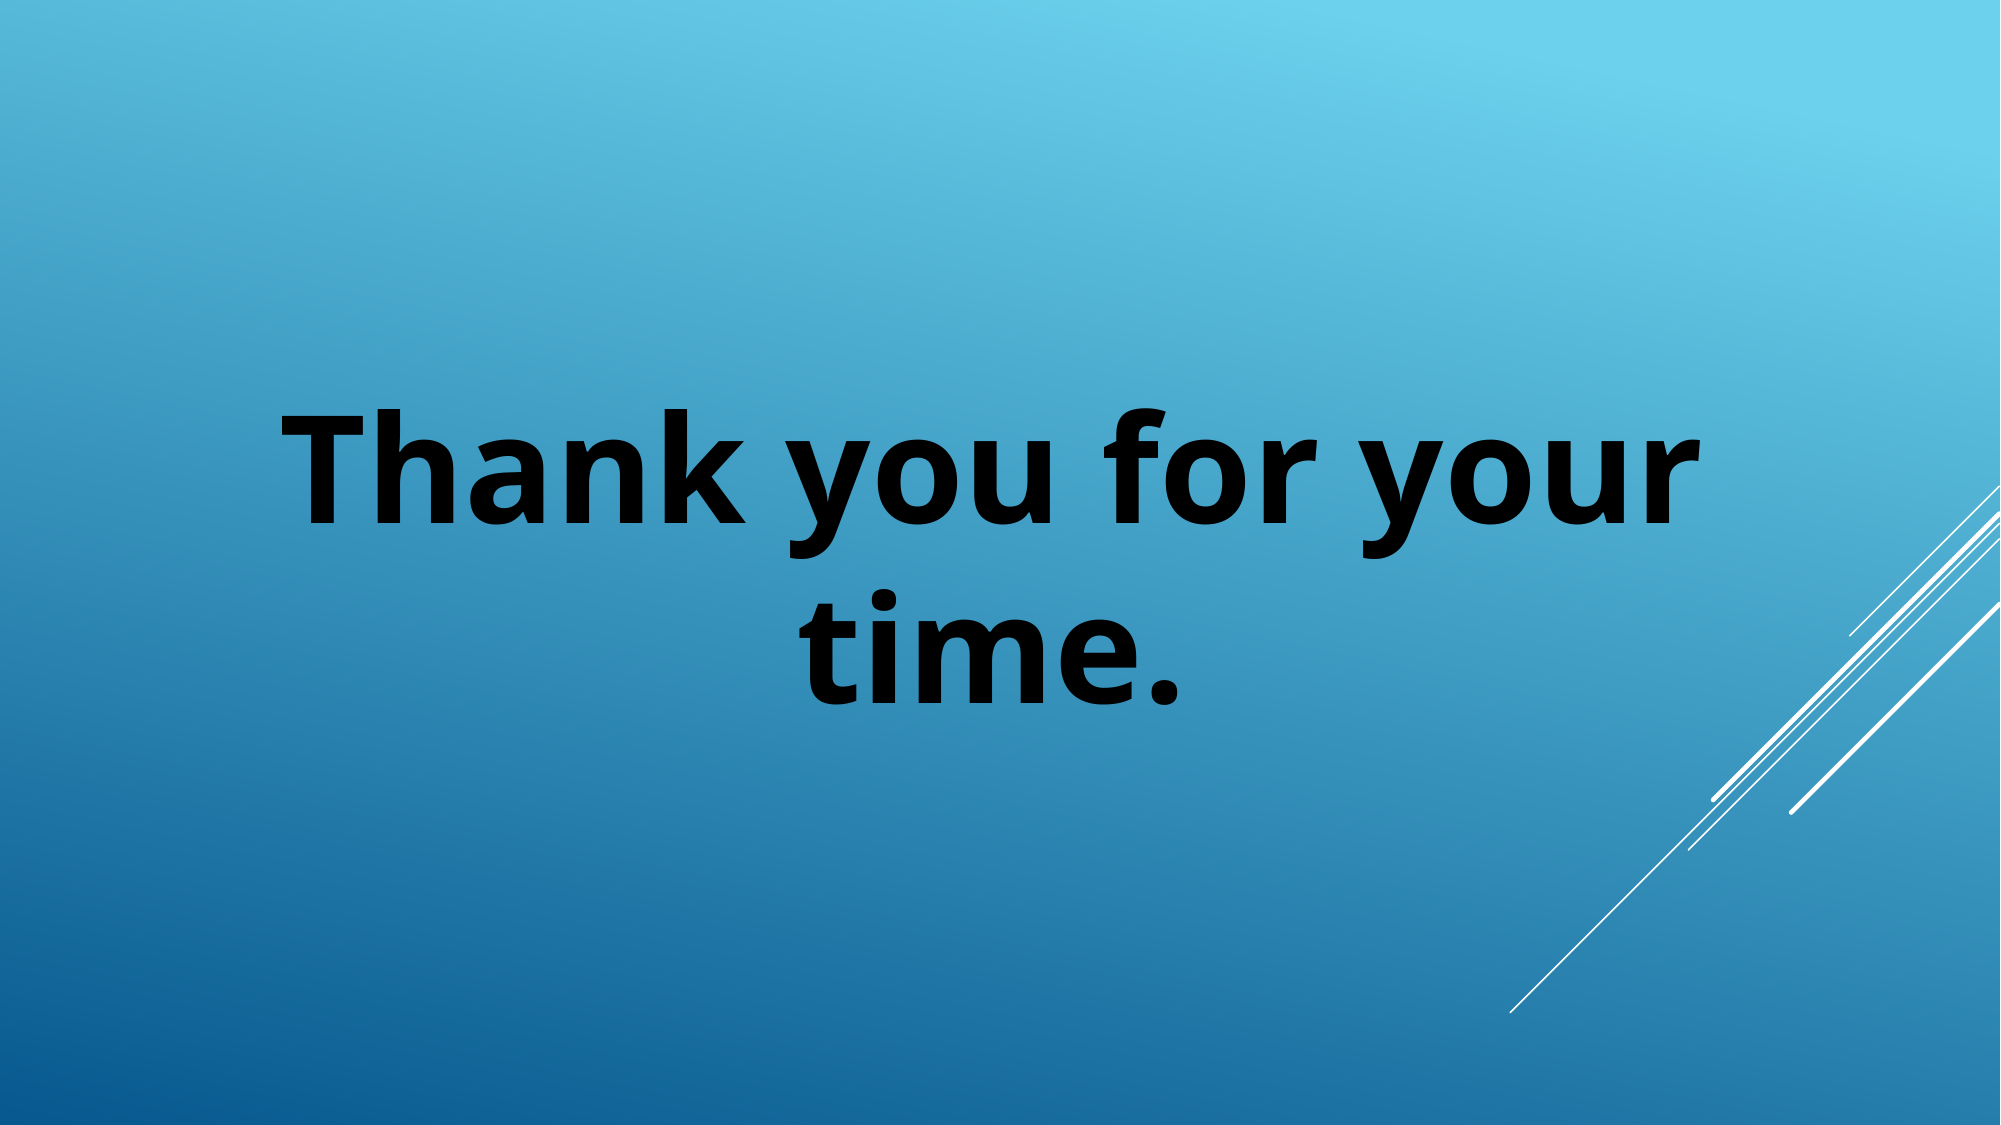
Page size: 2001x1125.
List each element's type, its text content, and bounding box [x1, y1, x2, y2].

text_box Thank you for your time. [182, 366, 1801, 741]
